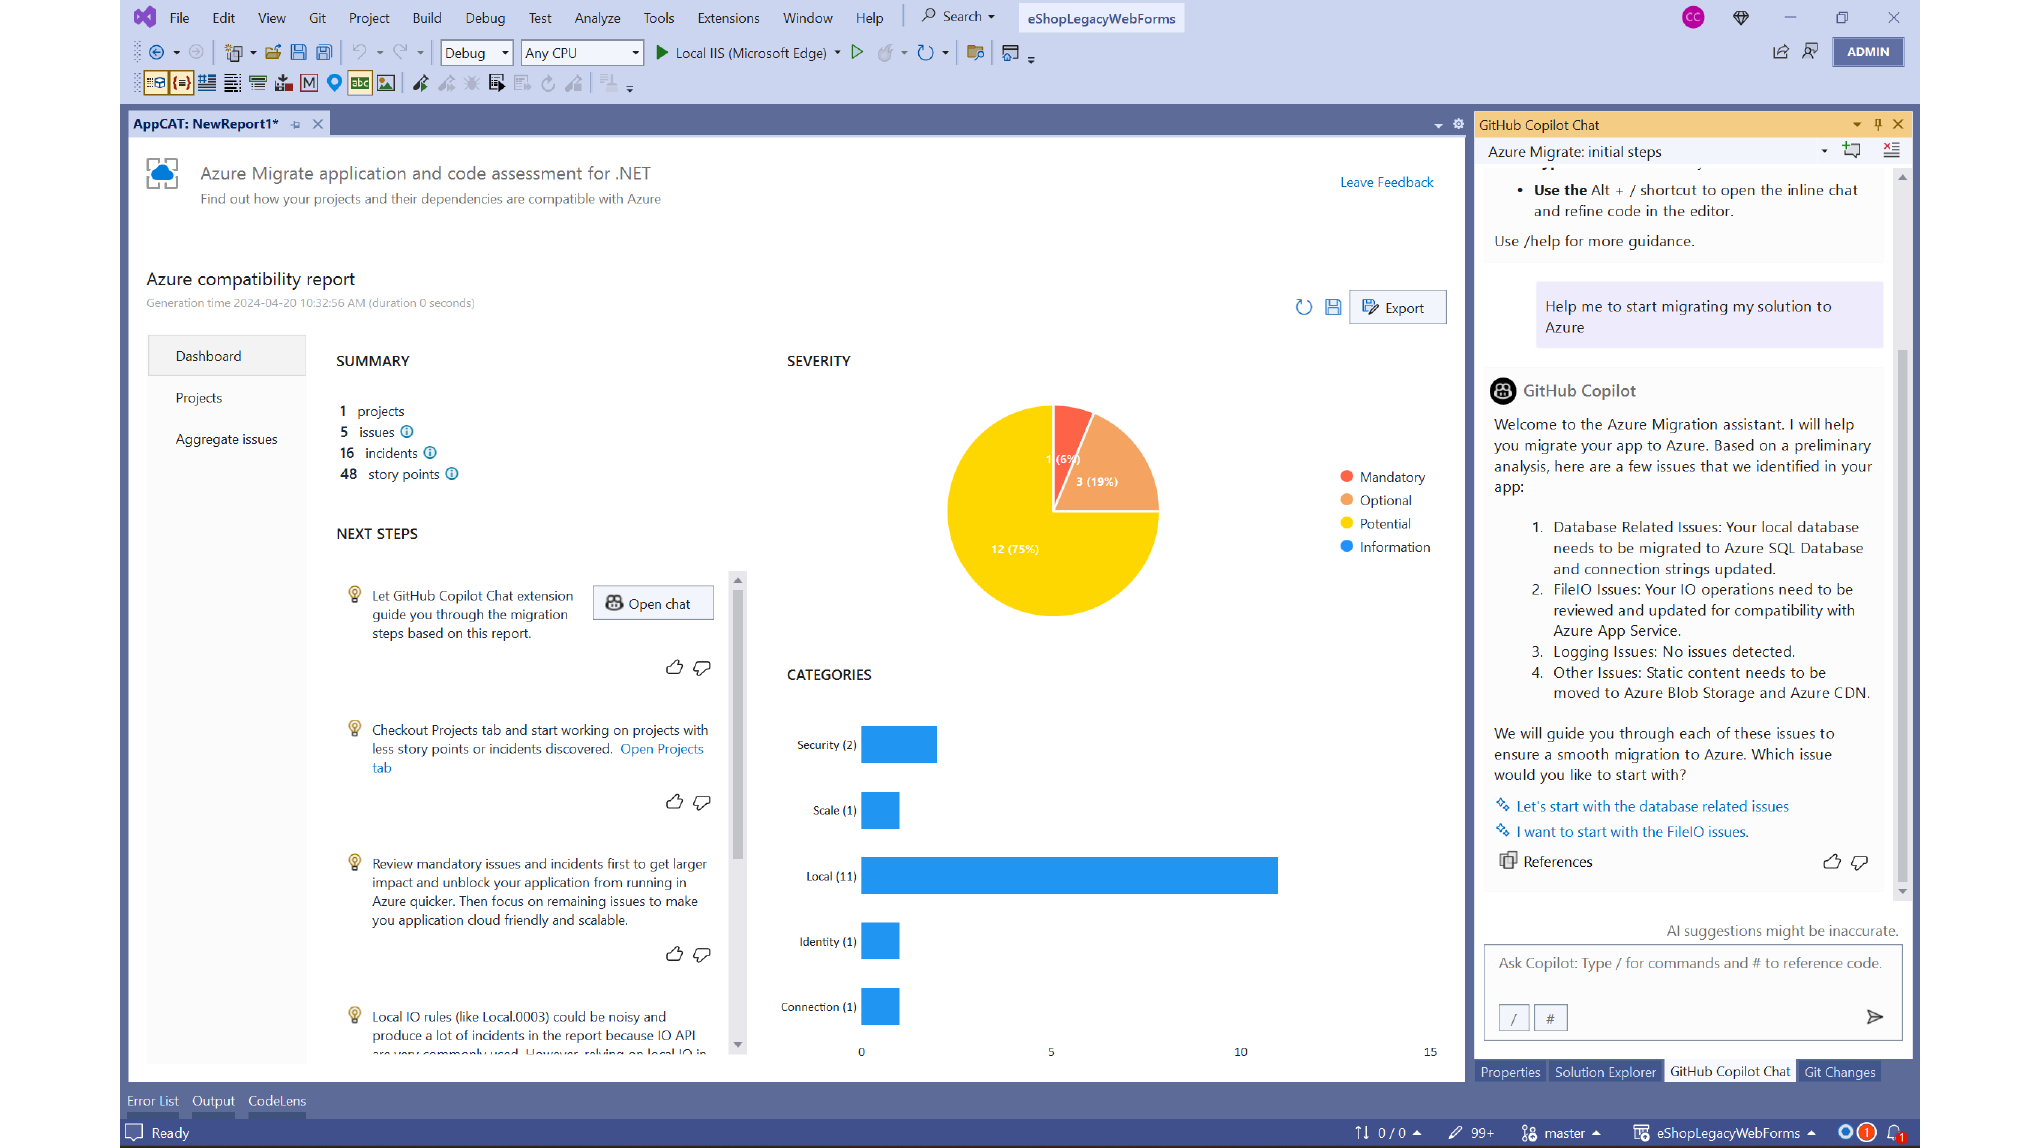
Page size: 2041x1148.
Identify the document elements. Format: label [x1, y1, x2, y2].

picture [120, 0, 1920, 1148]
